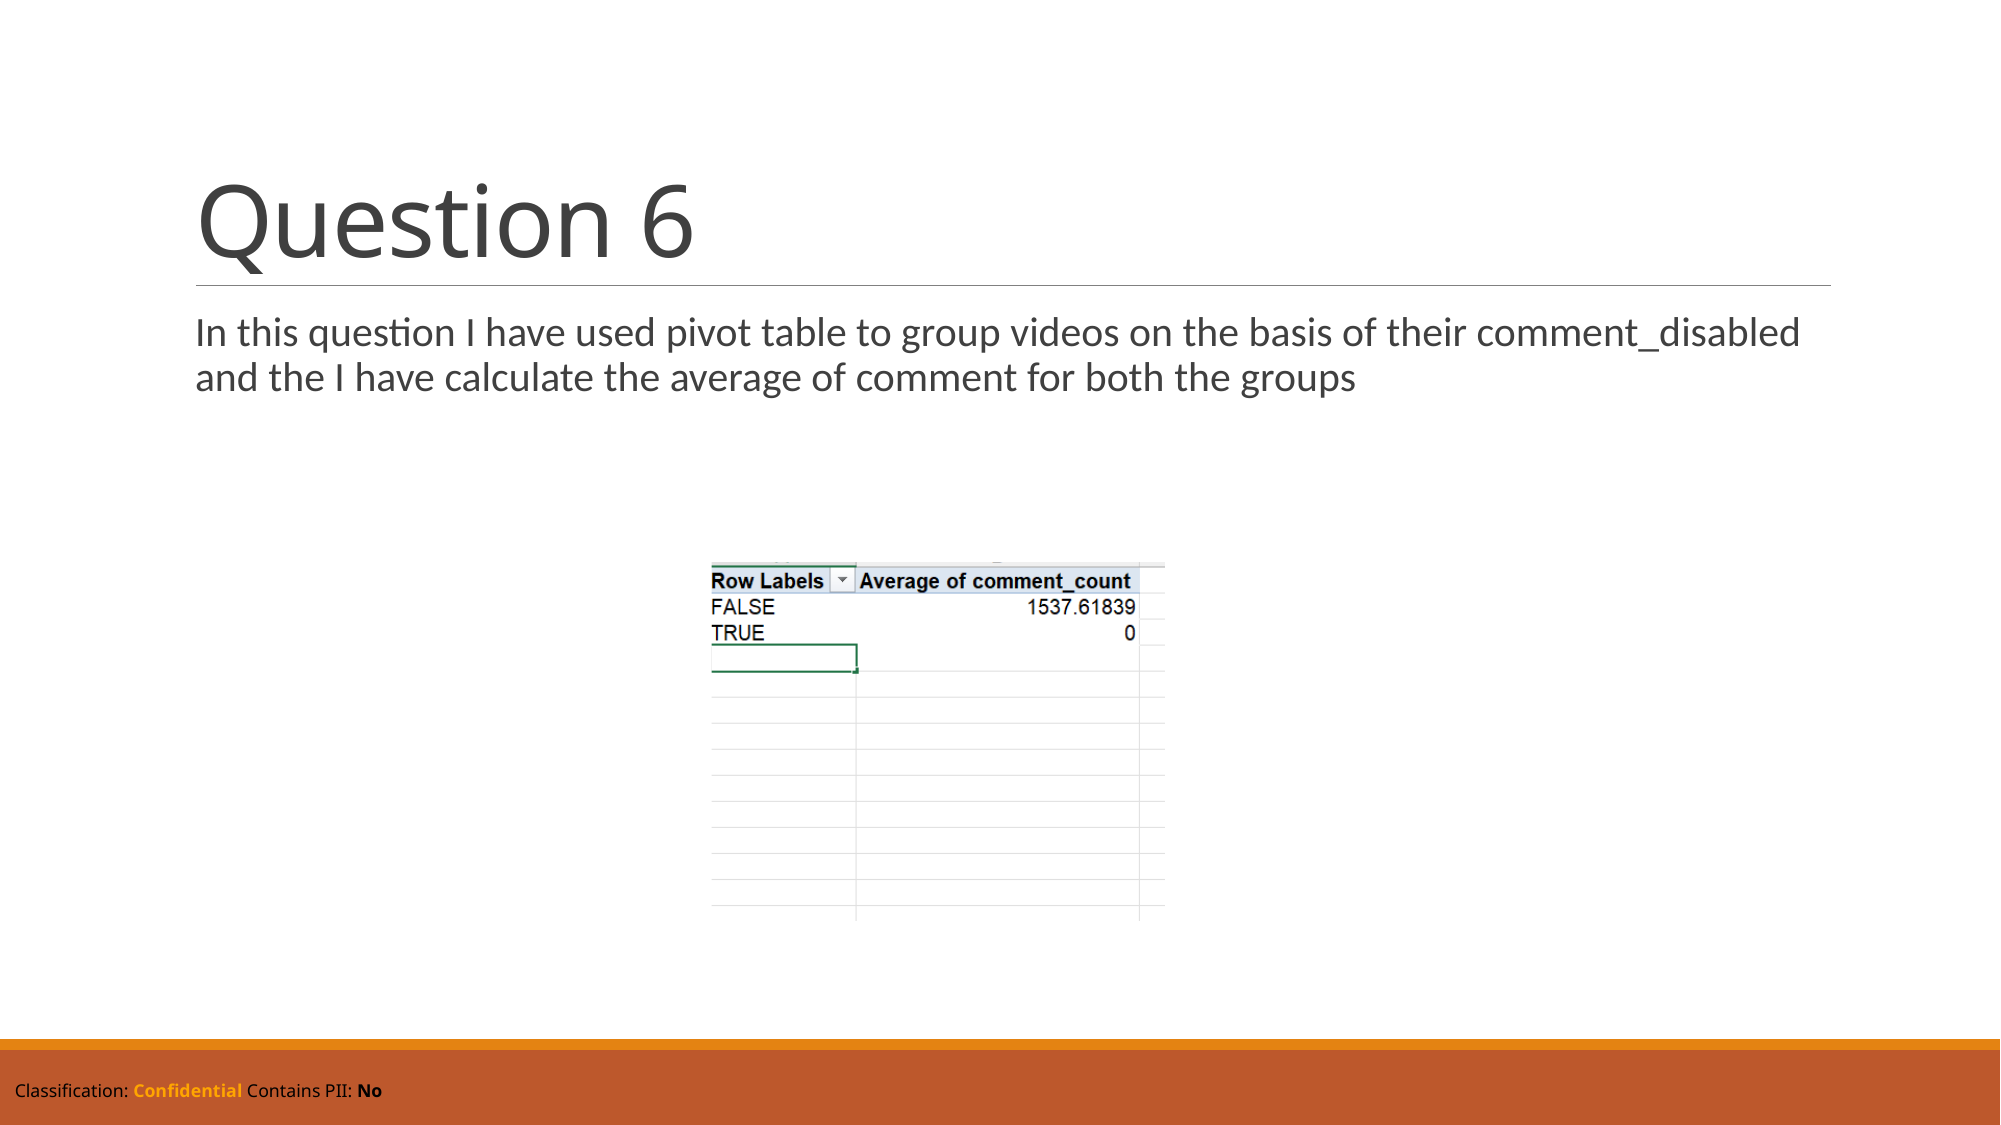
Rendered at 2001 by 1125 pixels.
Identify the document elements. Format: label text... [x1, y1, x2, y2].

picture [711, 561, 1166, 922]
list In this question I have used pivot table to group videos on the basis of their comment_disabled and the I have calculate the average of comment for both the groups [180, 302, 1830, 963]
title Question 6 [180, 47, 1830, 285]
